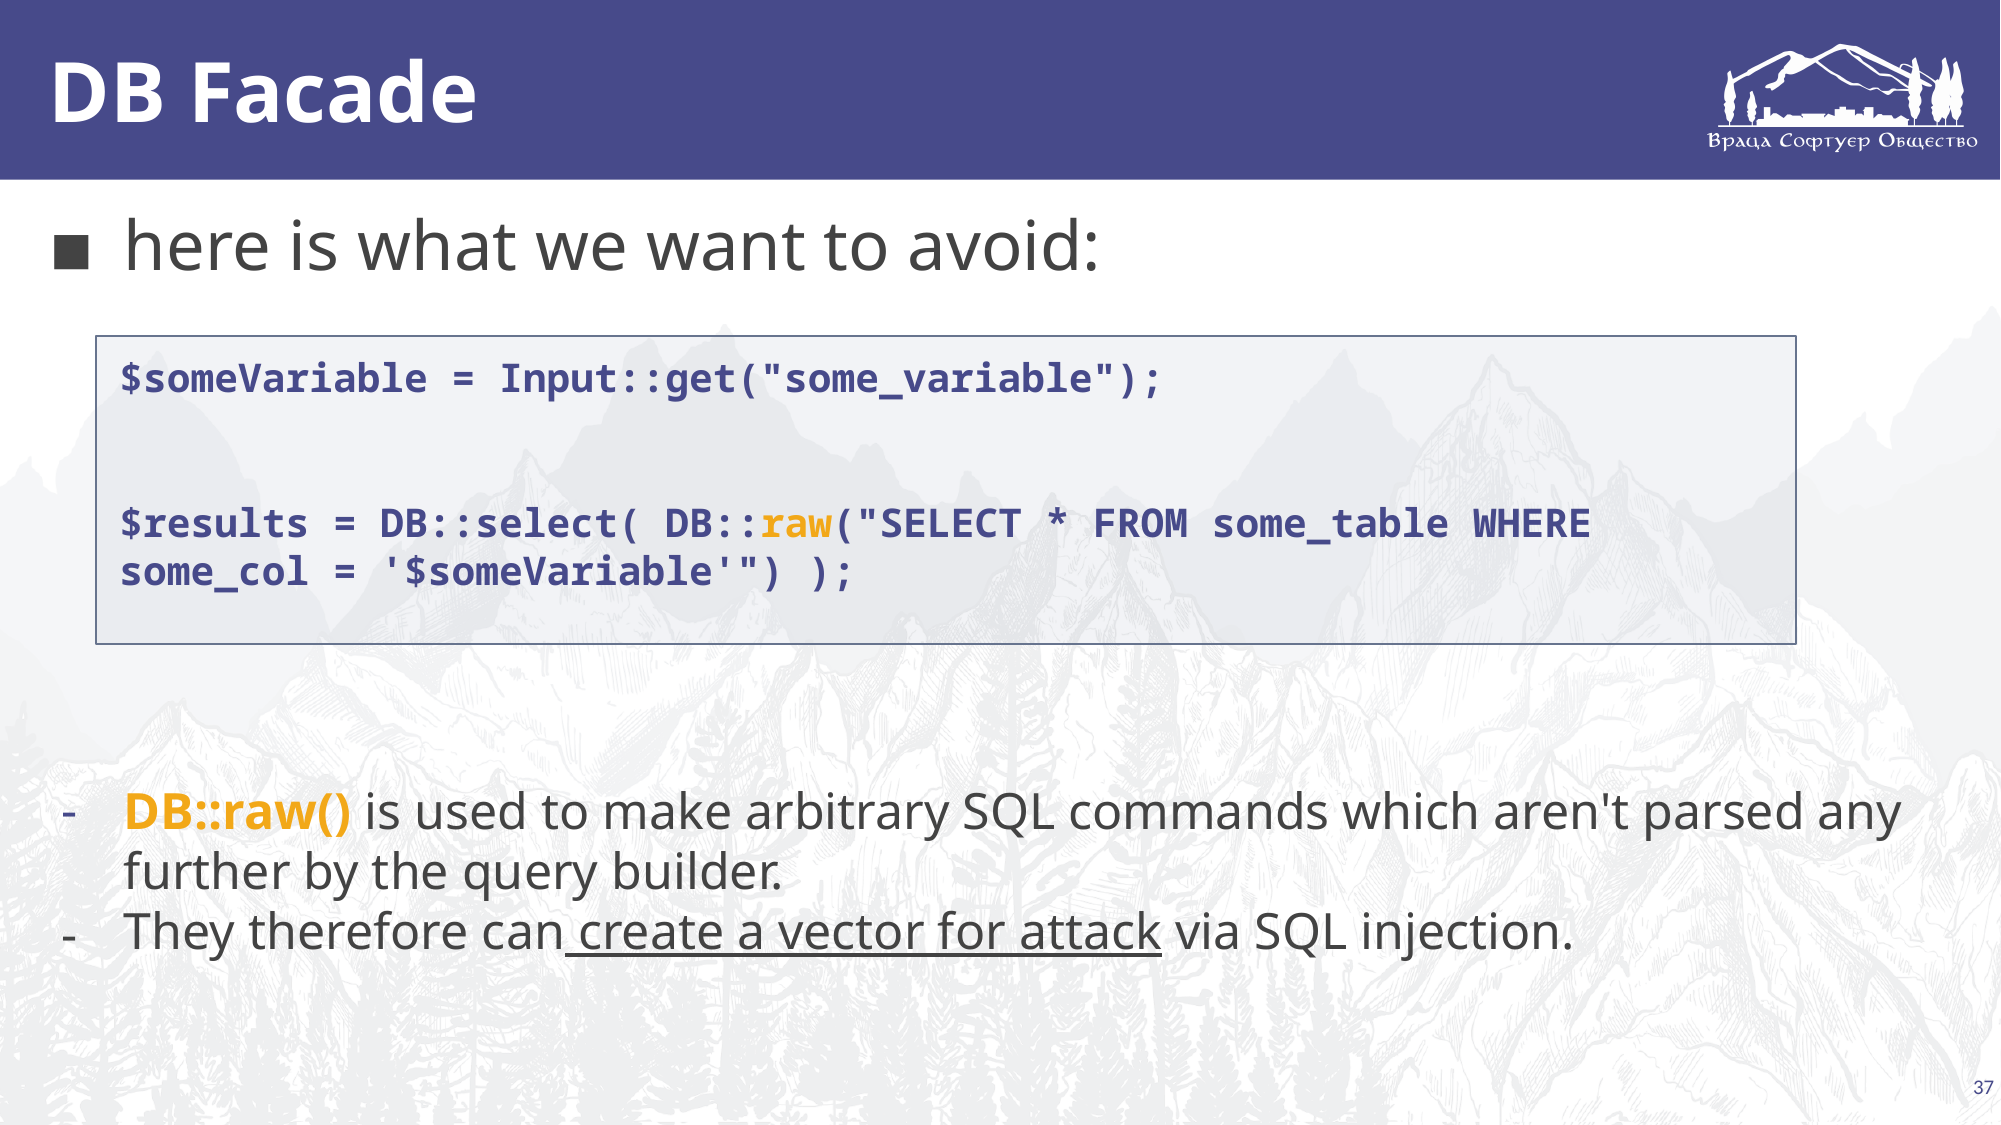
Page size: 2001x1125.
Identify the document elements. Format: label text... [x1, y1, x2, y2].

list here is what we want to avoid: DB::raw() is used to make arbitrary SQL commands which aren't parsed any further by the query builder. They therefore can create a vector for attack via SQL injection. [31, 196, 1970, 1050]
slide_number 37 [1929, 1070, 2000, 1103]
text_box $someVariable = Input::get("some_variable"); $results = DB::select( DB::raw("SELECT * FROM some_table WHERE some_col = '$someVariable'") ); [95, 335, 1796, 644]
picture [1703, 19, 1981, 165]
title DB Facade [31, 16, 1591, 162]
